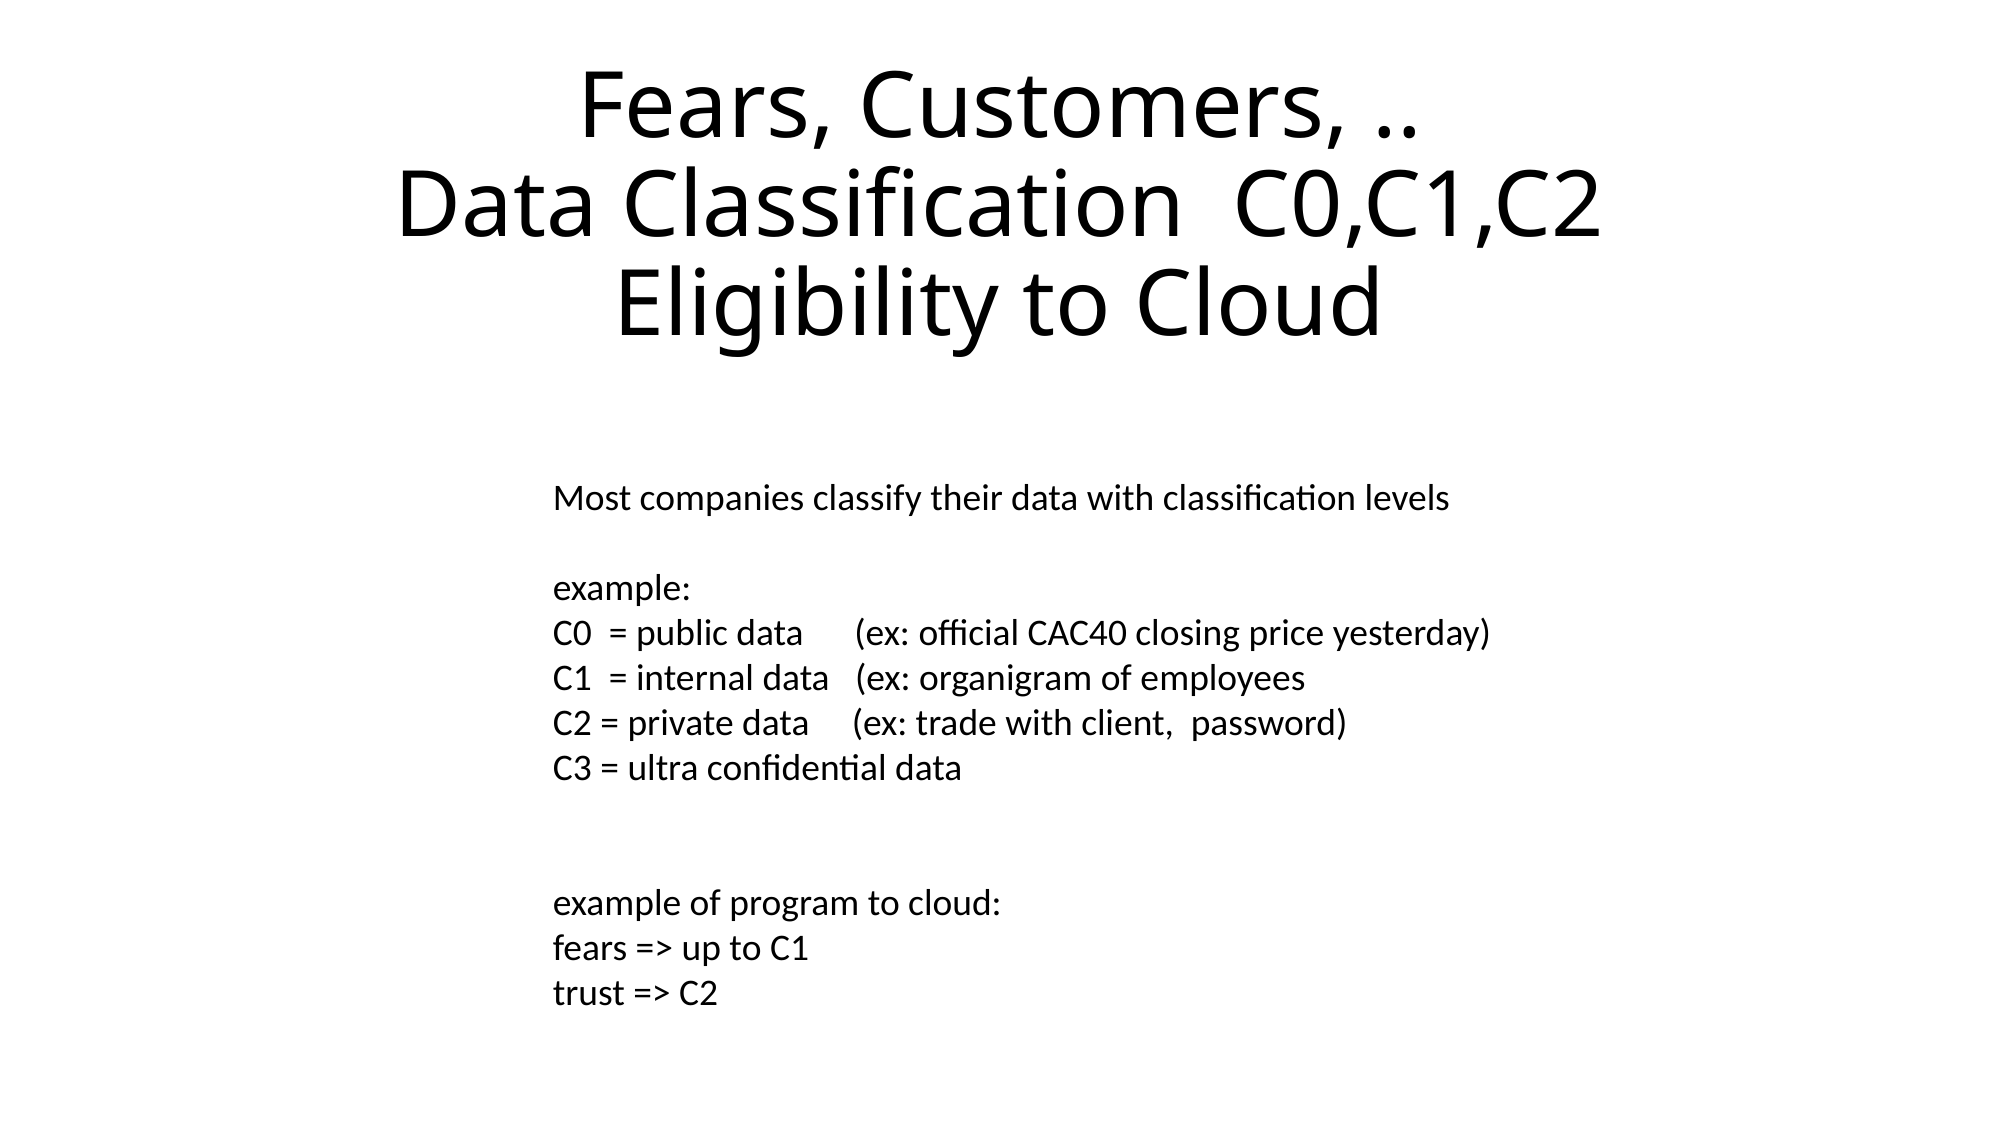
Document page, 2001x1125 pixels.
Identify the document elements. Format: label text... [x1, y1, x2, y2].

text_box Most companies classify their data with classification levels example: C0 = public data (ex: official CAC40 closing price yesterday) C1 = internal data (ex: organigram of employees C2 = private data (ex: trade with client, password) C3 = ultra confidential data example of program to cloud: fears => up to C1 trust => C2 [538, 465, 1507, 1021]
title Fears, Customers, .. Data Classification C0,C1,C2 Eligibility to Cloud [137, 41, 1863, 372]
